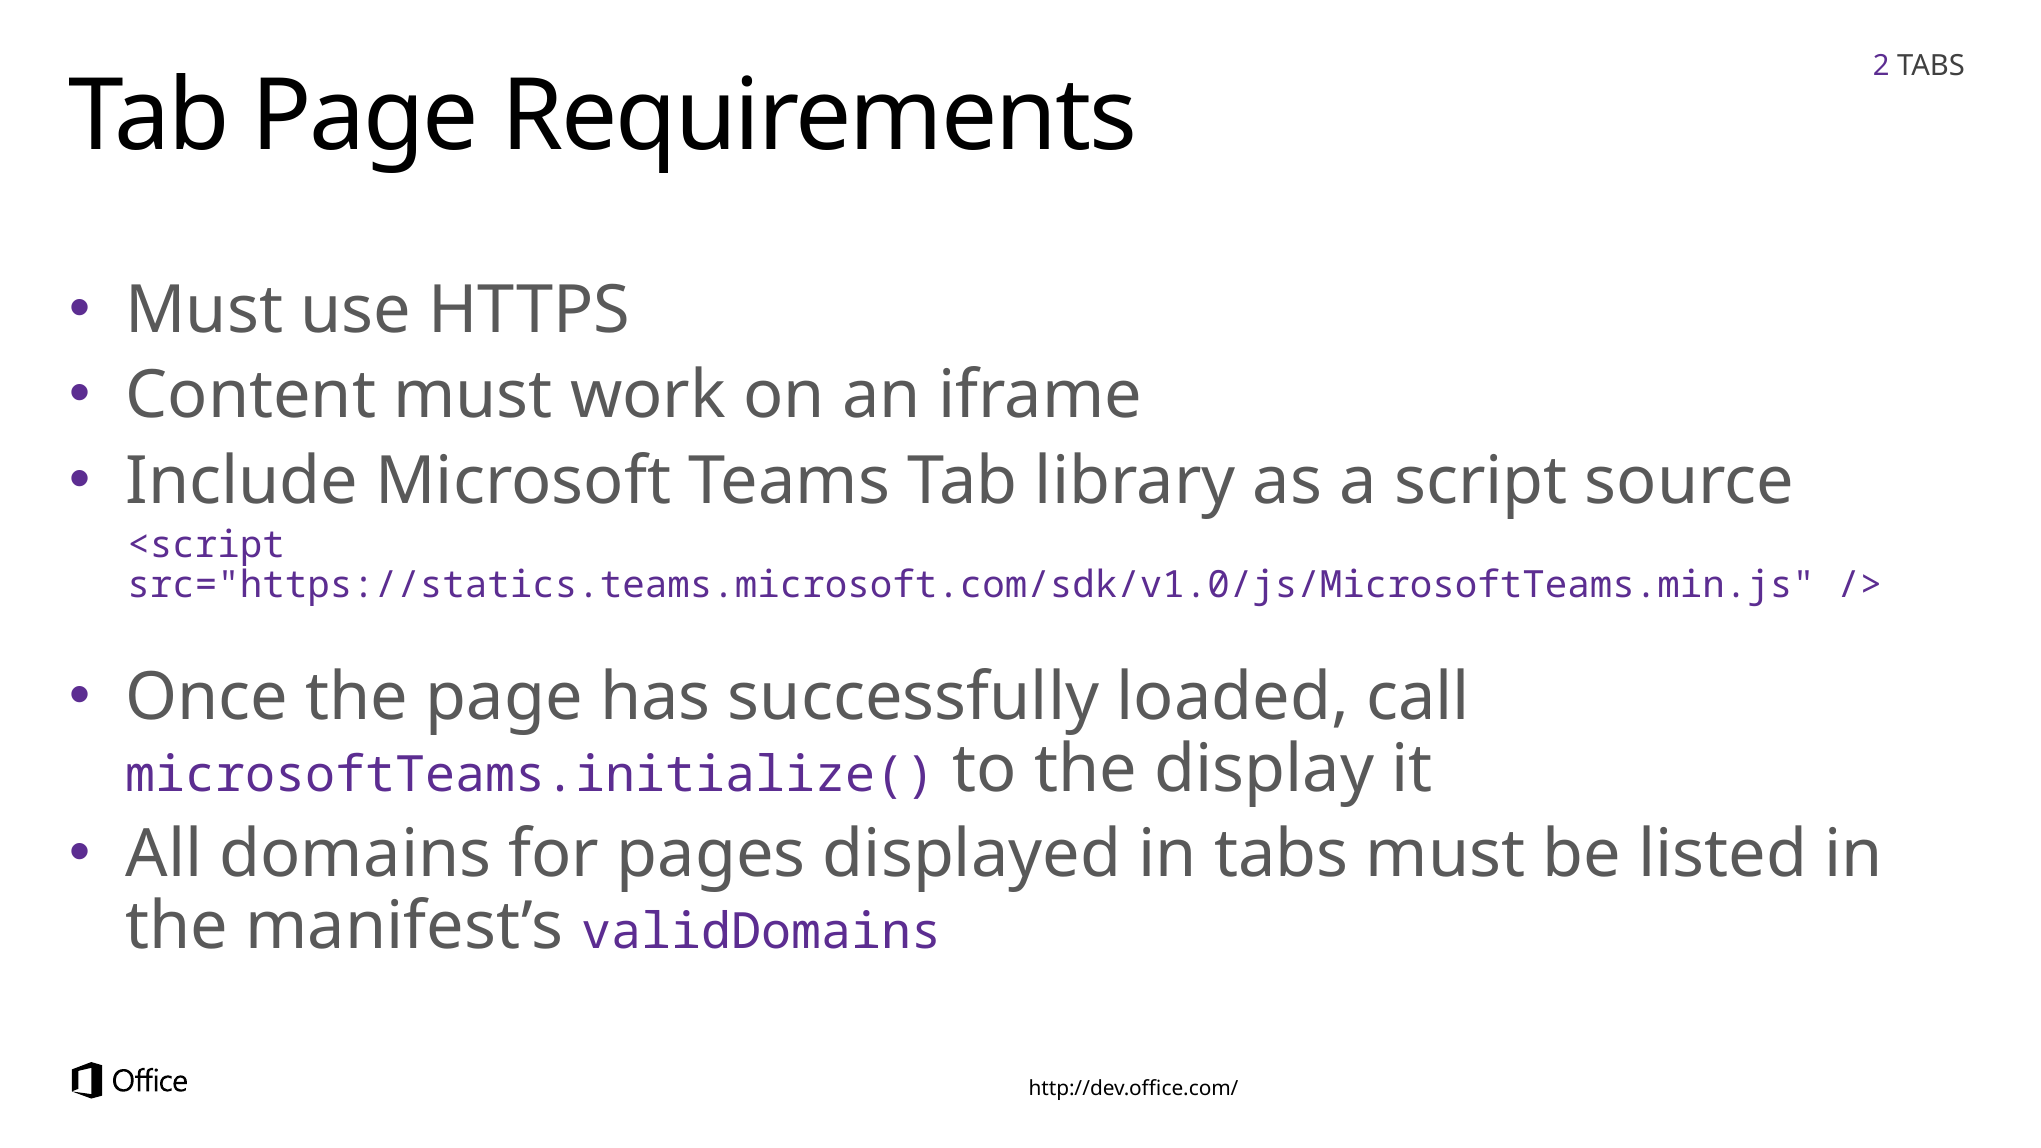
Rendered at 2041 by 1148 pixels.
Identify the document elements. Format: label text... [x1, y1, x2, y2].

title Tab Page Requirements [45, 48, 1996, 199]
list Must use HTTPS Content must work on an iframe Include Microsoft Teams Tab library as a script source <script src="https://statics.teams.microsoft.com/sdk/v1.0/js/MicrosoftTeams.min.js" /> Once the page has successfully loaded, call microsoftTeams.initialize() to the display it All domains for pages displayed in tabs must be listed in the manifest’s validDomains [45, 259, 1996, 959]
footer 2 TABS [1306, 48, 1996, 110]
